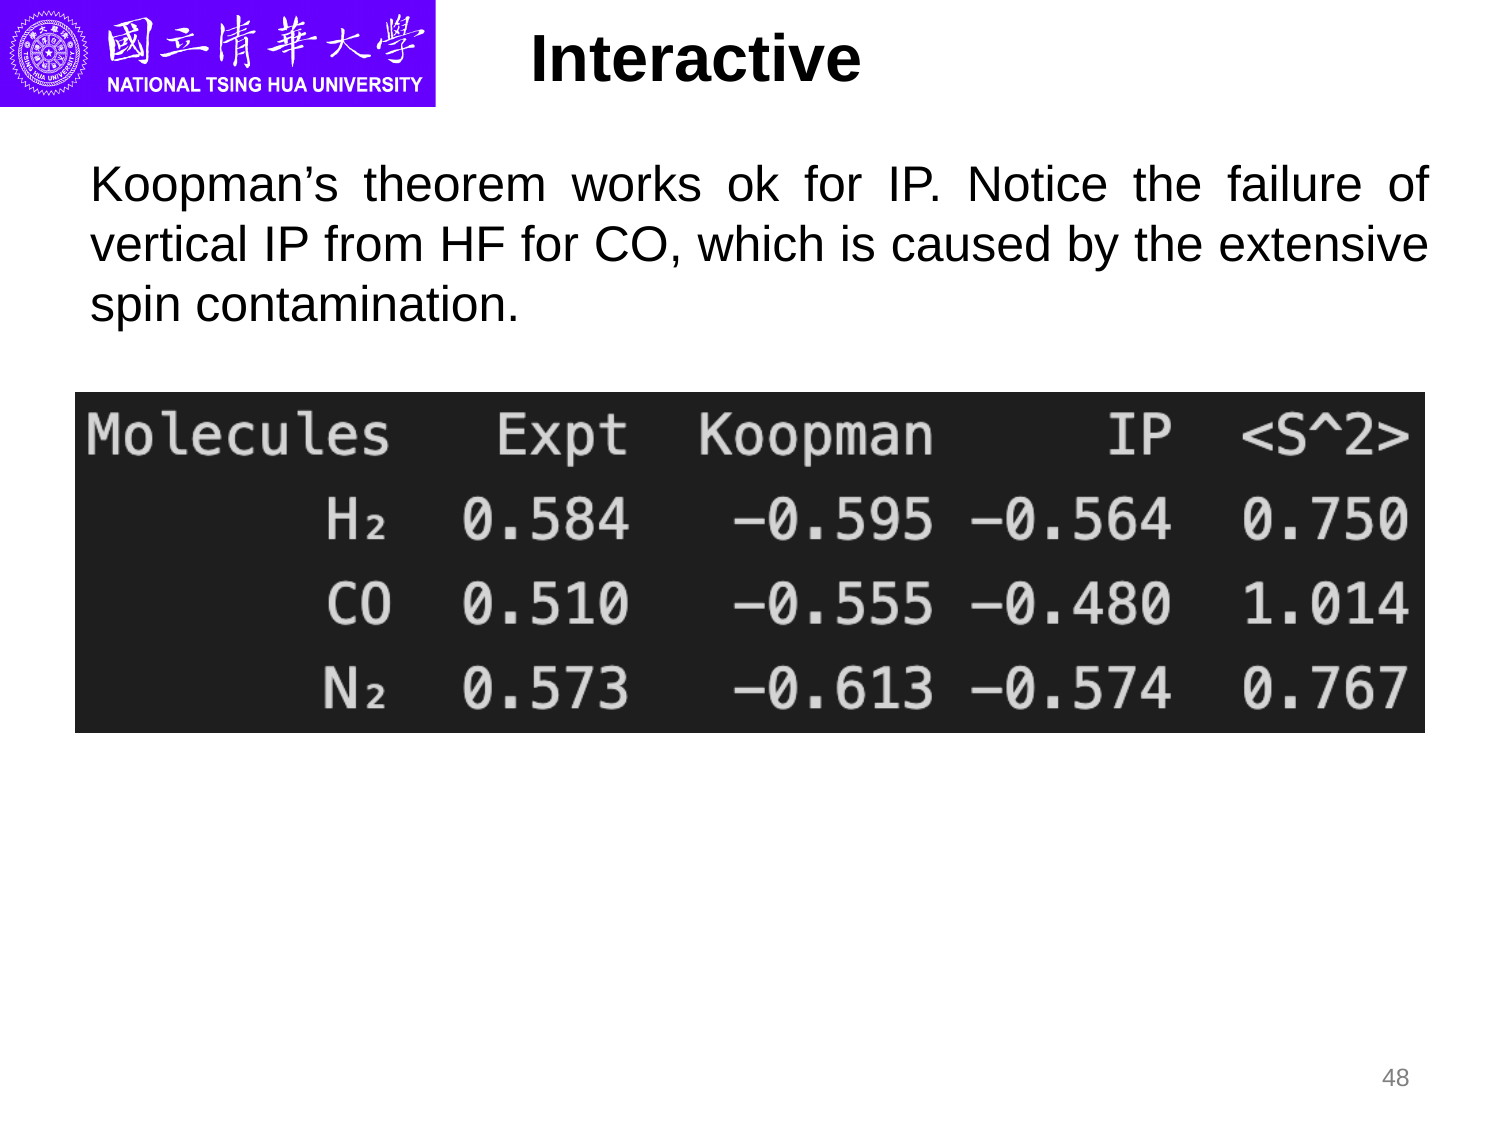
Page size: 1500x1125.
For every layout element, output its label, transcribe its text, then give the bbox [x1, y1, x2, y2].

list Koopman’s theorem works ok for IP. Notice the failure of vertical IP from HF for CO, which is caused by the extensive spin contamination. [75, 144, 1446, 1032]
slide_number 48 [1308, 1050, 1425, 1103]
title Interactive [515, 0, 1425, 107]
picture [0, 0, 436, 107]
picture [74, 392, 1426, 733]
